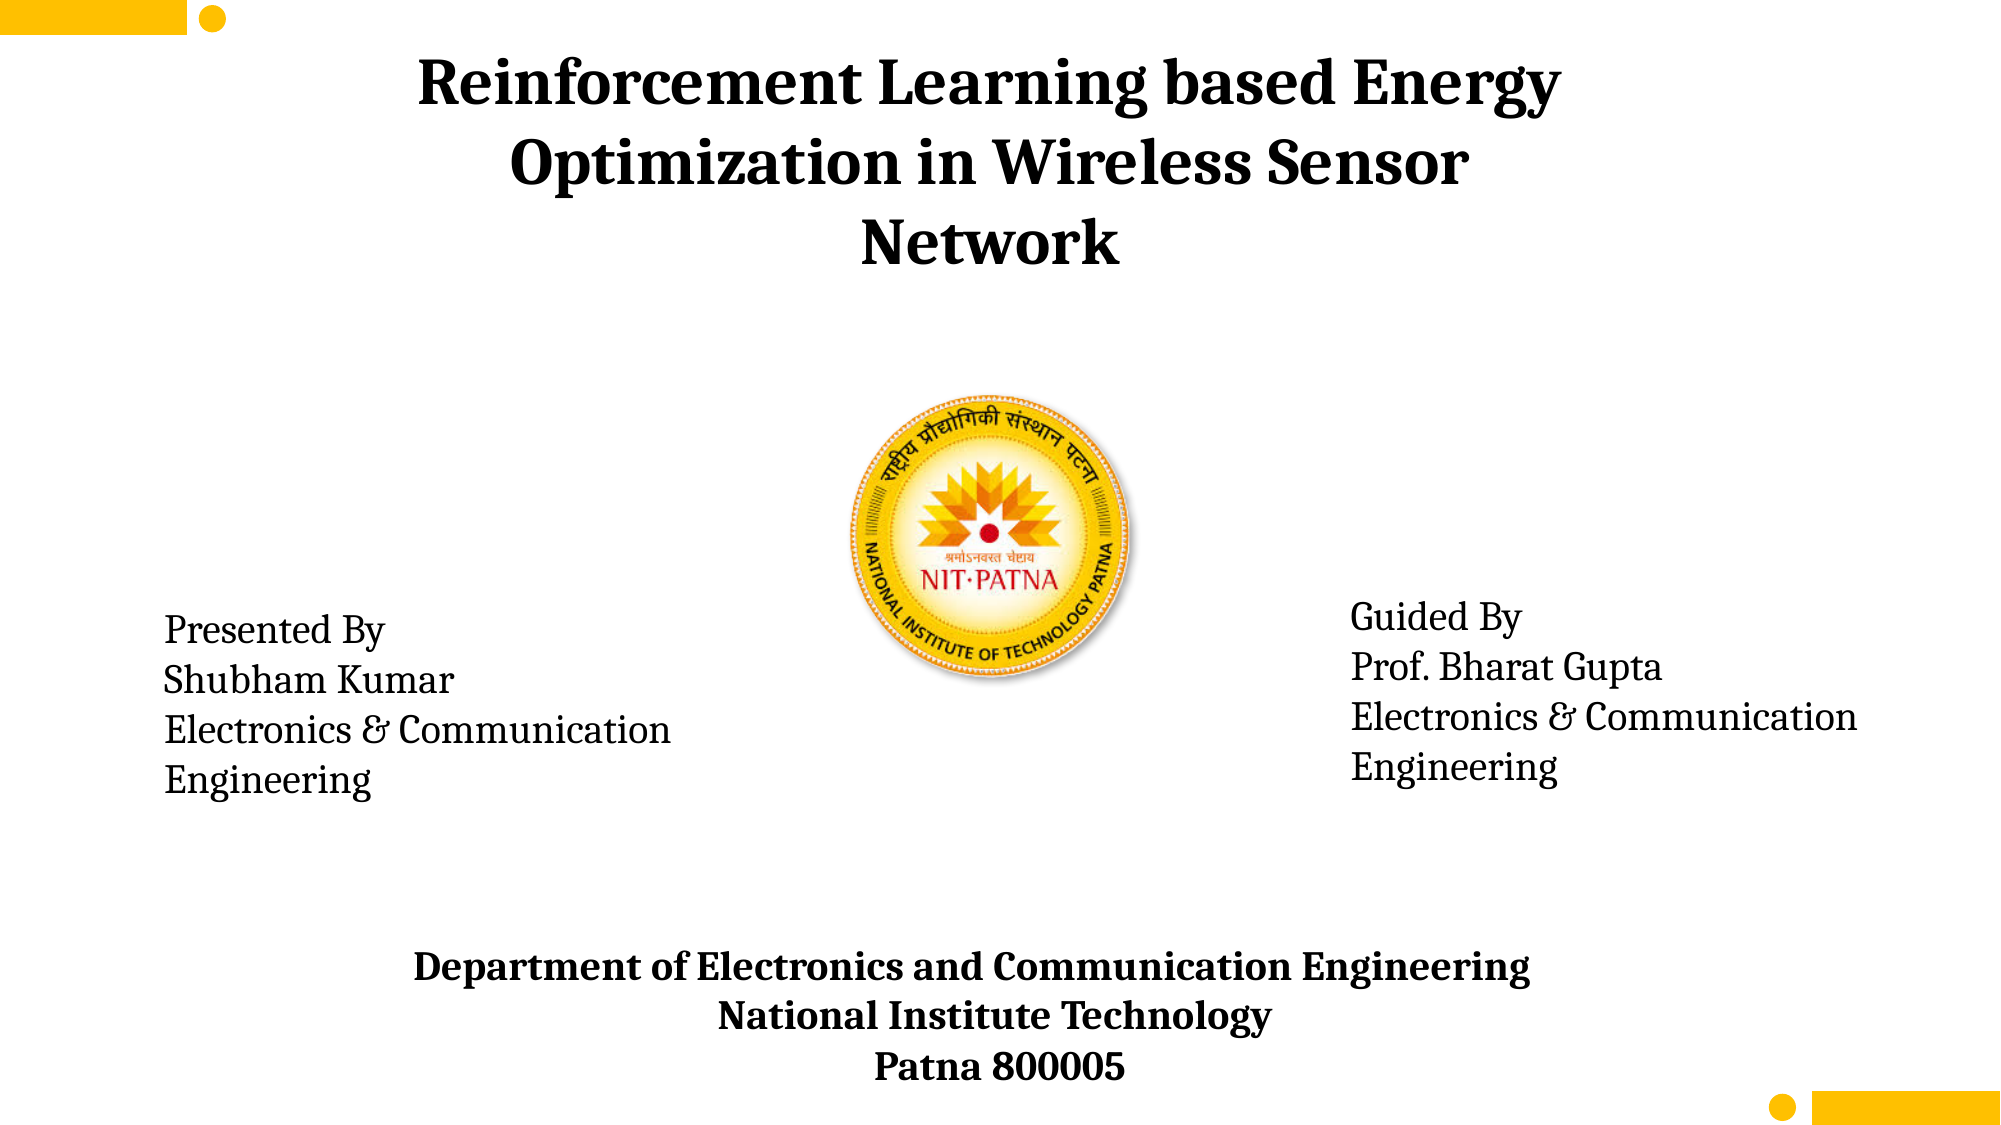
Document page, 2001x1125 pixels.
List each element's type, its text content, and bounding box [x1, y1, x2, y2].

text_box [1768, 1093, 1797, 1122]
text_box [0, 0, 187, 35]
text_box Department of Electronics and Communication Engineering National Institute Technology Patna 800005 [379, 930, 1621, 1096]
text_box [198, 5, 226, 33]
text_box Presented By Shubham Kumar Electronics & Communication Engineering [149, 594, 725, 810]
text_box Guided By Prof. Bharat Gupta Electronics & Communication Engineering [1335, 581, 1897, 797]
text_box Reinforcement Learning based Energy Optimization in Wireless Sensor Network [360, 30, 1621, 281]
picture [844, 390, 1132, 678]
text_box [1812, 1091, 2000, 1125]
